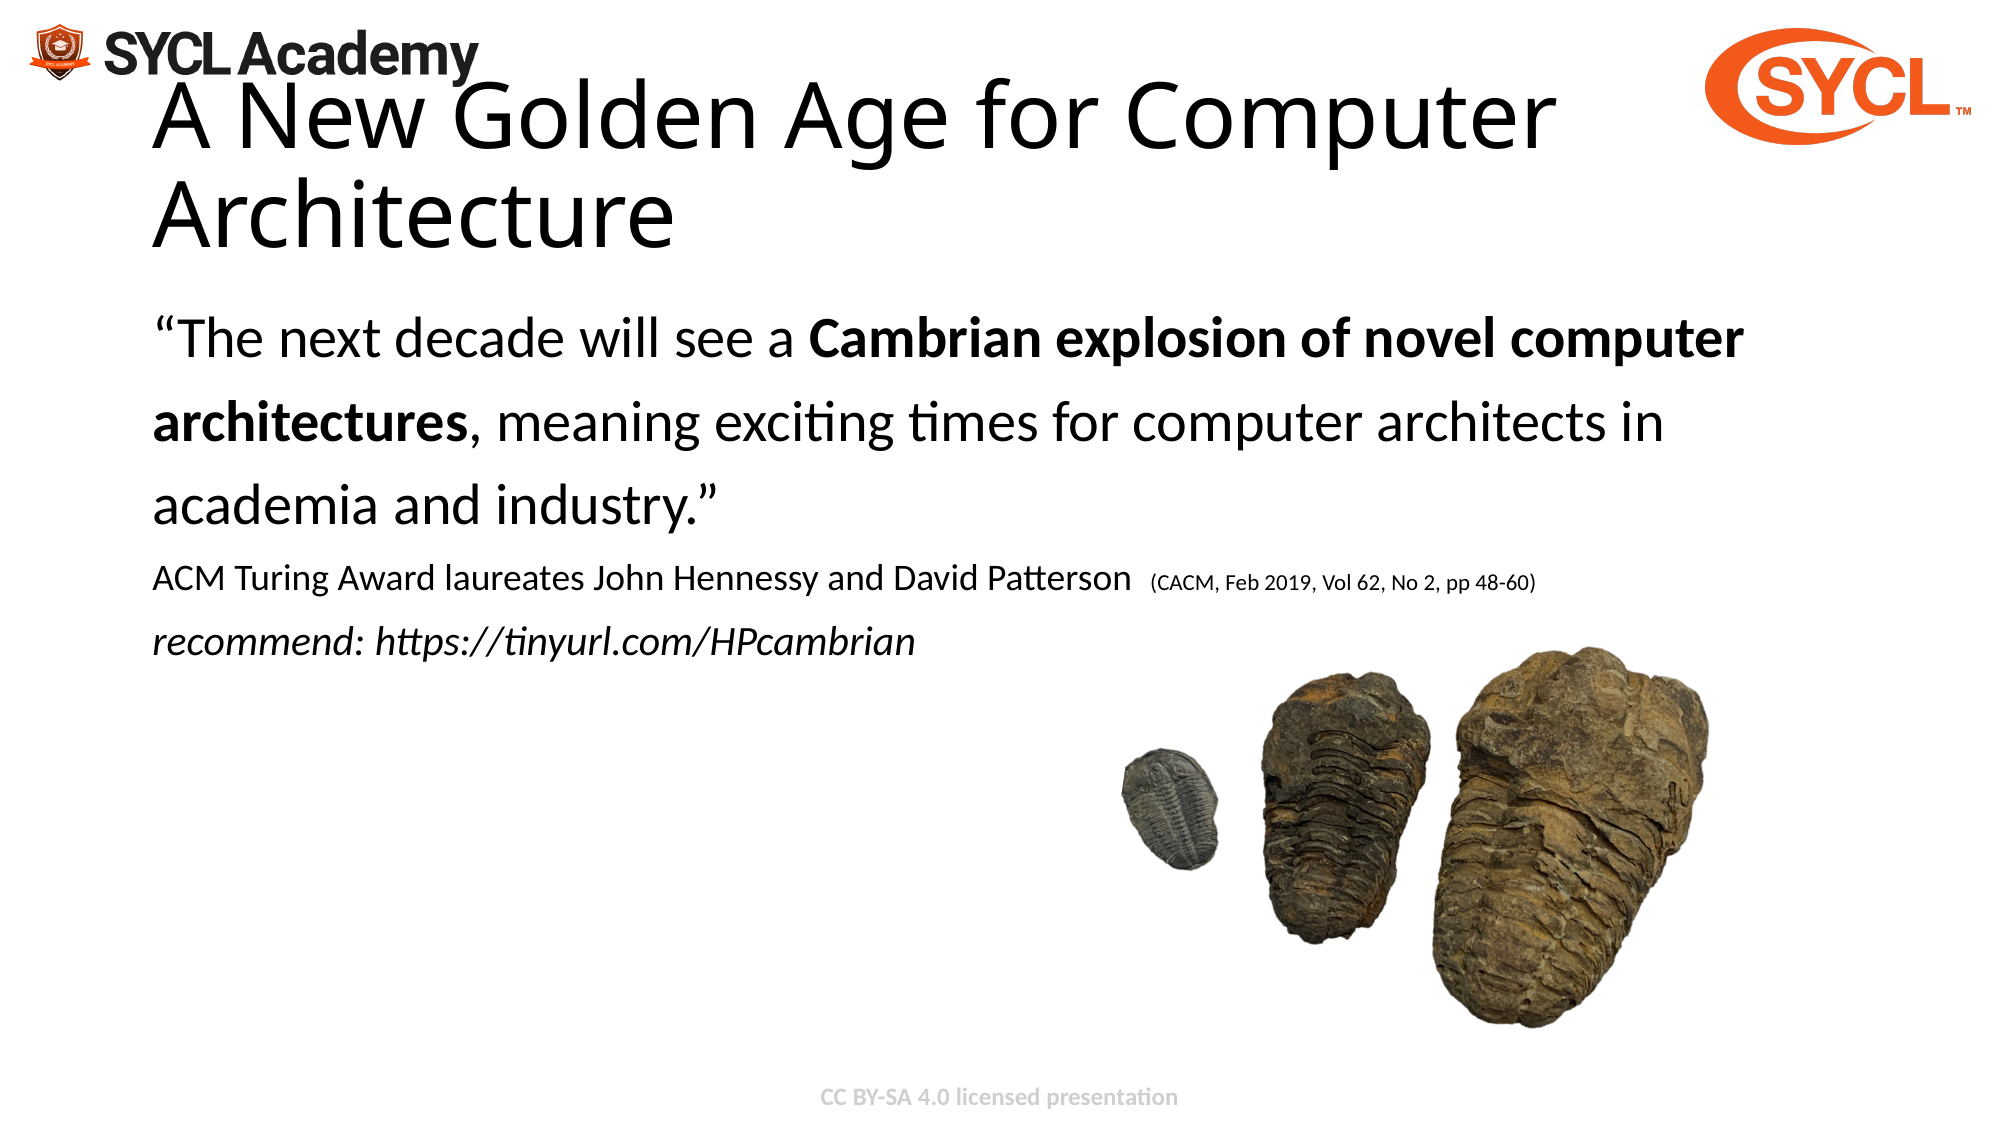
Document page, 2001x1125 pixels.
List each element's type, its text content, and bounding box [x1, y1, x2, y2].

picture [1705, 28, 1971, 145]
picture [1034, 518, 1809, 1125]
title A New Golden Age for Computer Architecture [137, 59, 1863, 278]
picture [29, 24, 479, 87]
list “The next decade will see a Cambrian explosion of novel computer architectures, meaning exciting times for computer architects in academia and industry.” ACM Turing Award laureates John Hennessy and David Patterson (CACM, Feb 2019, Vol 62, No 2, pp 48-60) recommend: https://tinyurl.com/HPcambrian [137, 299, 1863, 1014]
